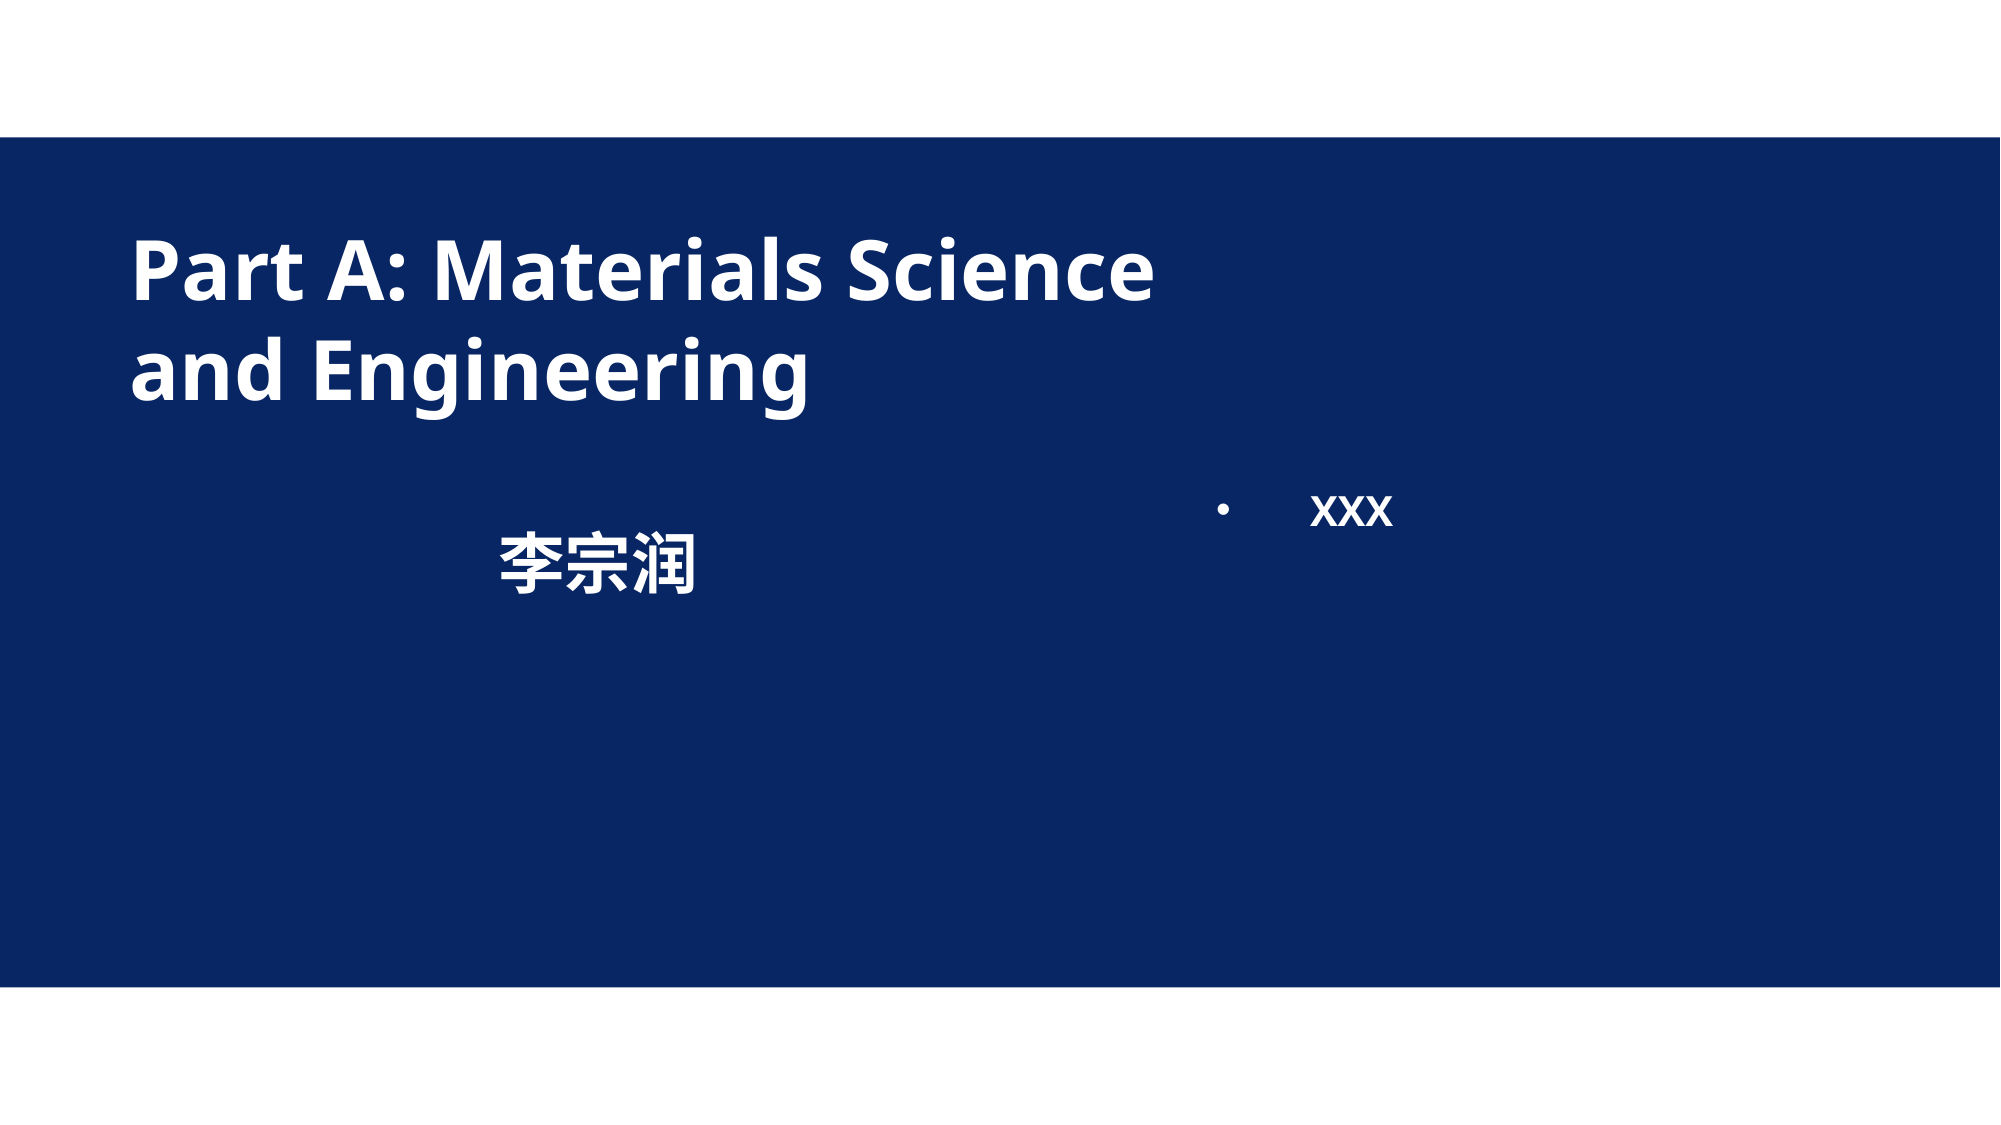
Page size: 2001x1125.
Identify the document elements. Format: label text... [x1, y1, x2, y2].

text_box Part A: Materials Science and Engineering [115, 209, 1301, 425]
text_box XXX [1201, 426, 1865, 542]
text_box [0, 136, 2000, 988]
text_box 李宗润 [483, 514, 719, 610]
